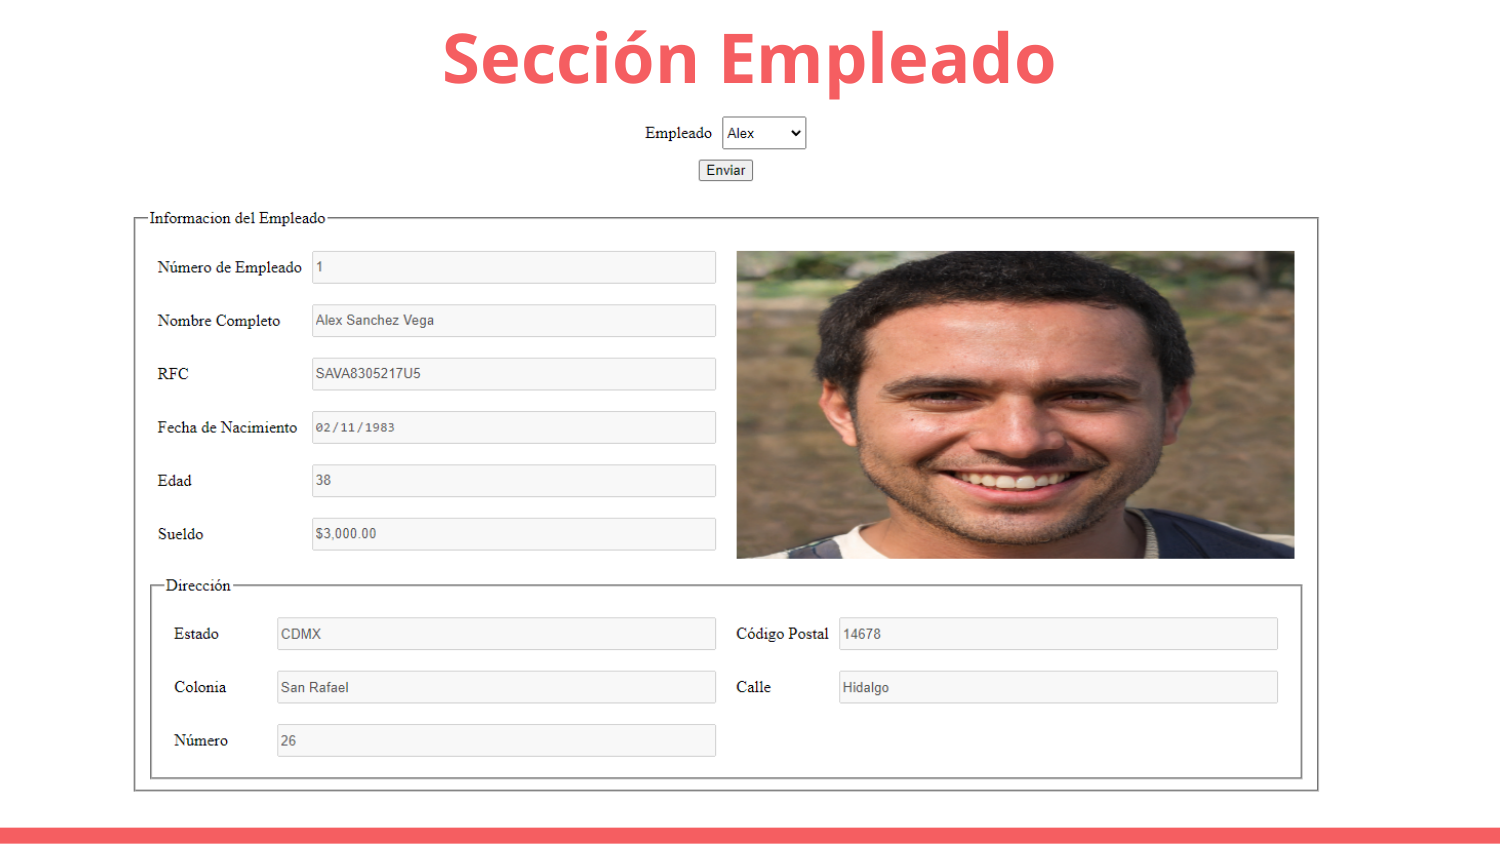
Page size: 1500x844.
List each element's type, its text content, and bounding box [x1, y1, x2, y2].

picture [64, 97, 1436, 802]
title Sección Empleado [51, 0, 1449, 103]
